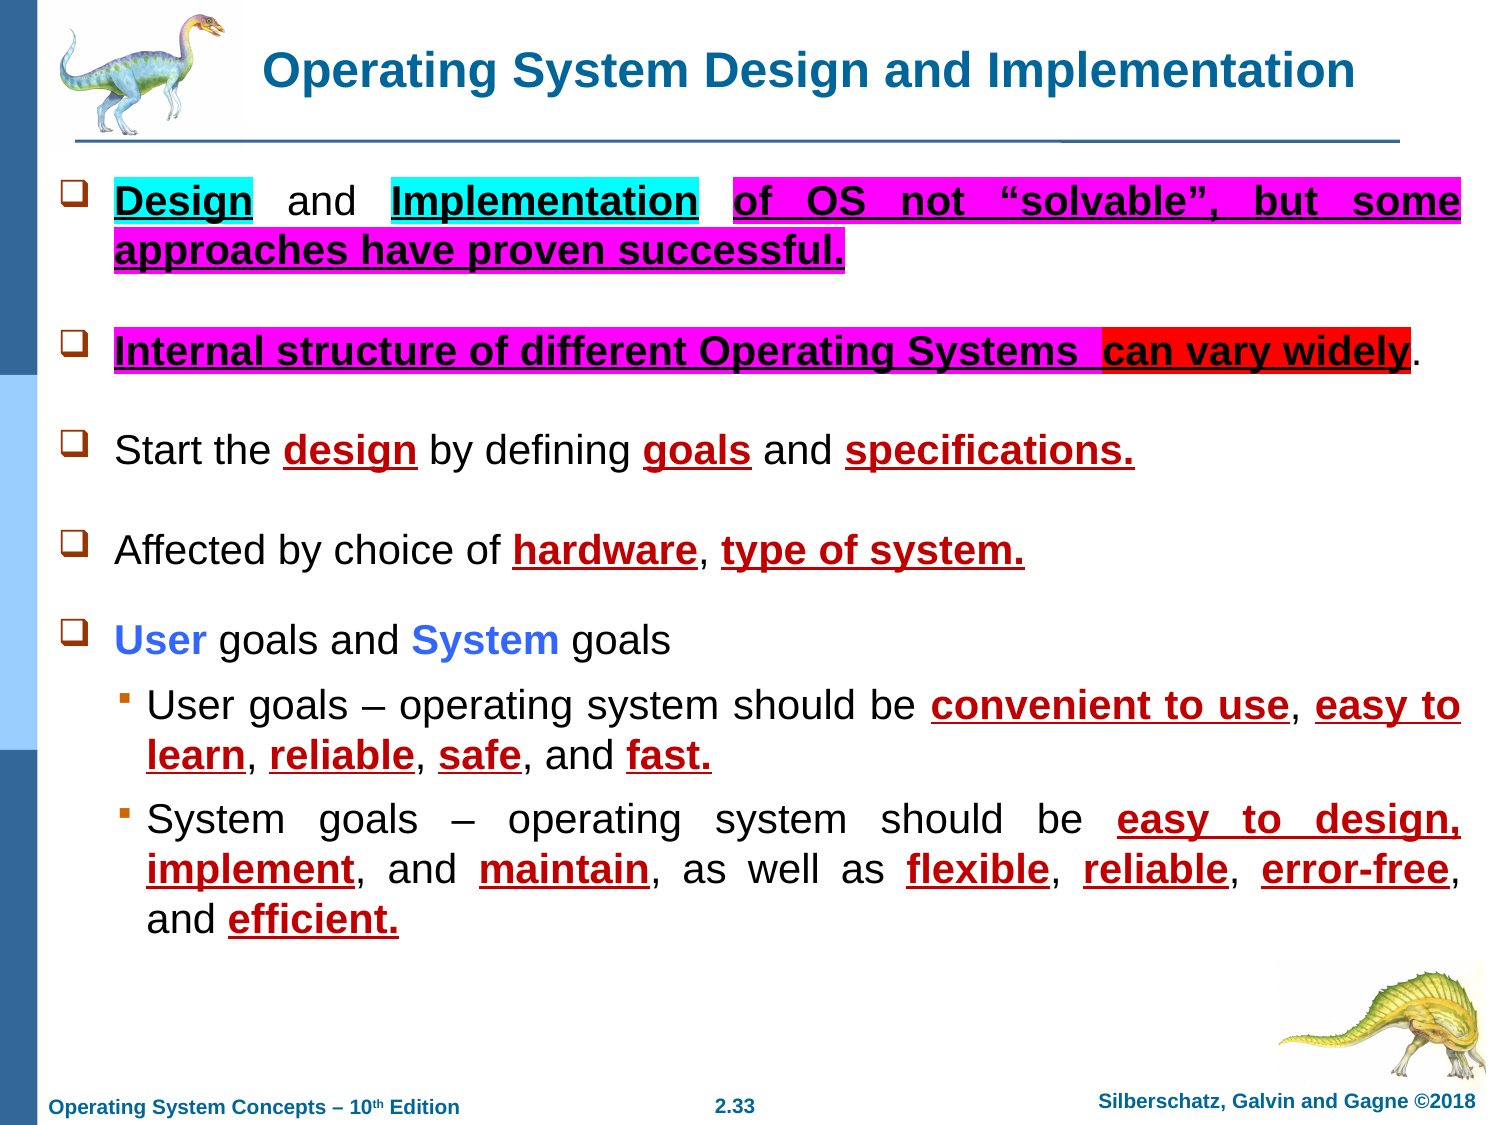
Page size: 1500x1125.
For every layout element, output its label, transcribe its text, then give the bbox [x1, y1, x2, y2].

title Operating System Design and Implementation [177, 10, 1443, 106]
list Design and Implementation of OS not “solvable”, but some approaches have proven successful. Internal structure of different Operating Systems can vary widely. Start the design by defining goals and specifications. Affected by choice of hardware, type of system. User goals and System goals User goals – operating system should be convenient to use, easy to learn, reliable, safe, and fast. System goals – operating system should be easy to design, implement, and maintain, as well as flexible, reliable, error-free, and efficient. [42, 165, 1477, 1060]
picture [1275, 959, 1486, 1090]
picture [46, 0, 243, 149]
